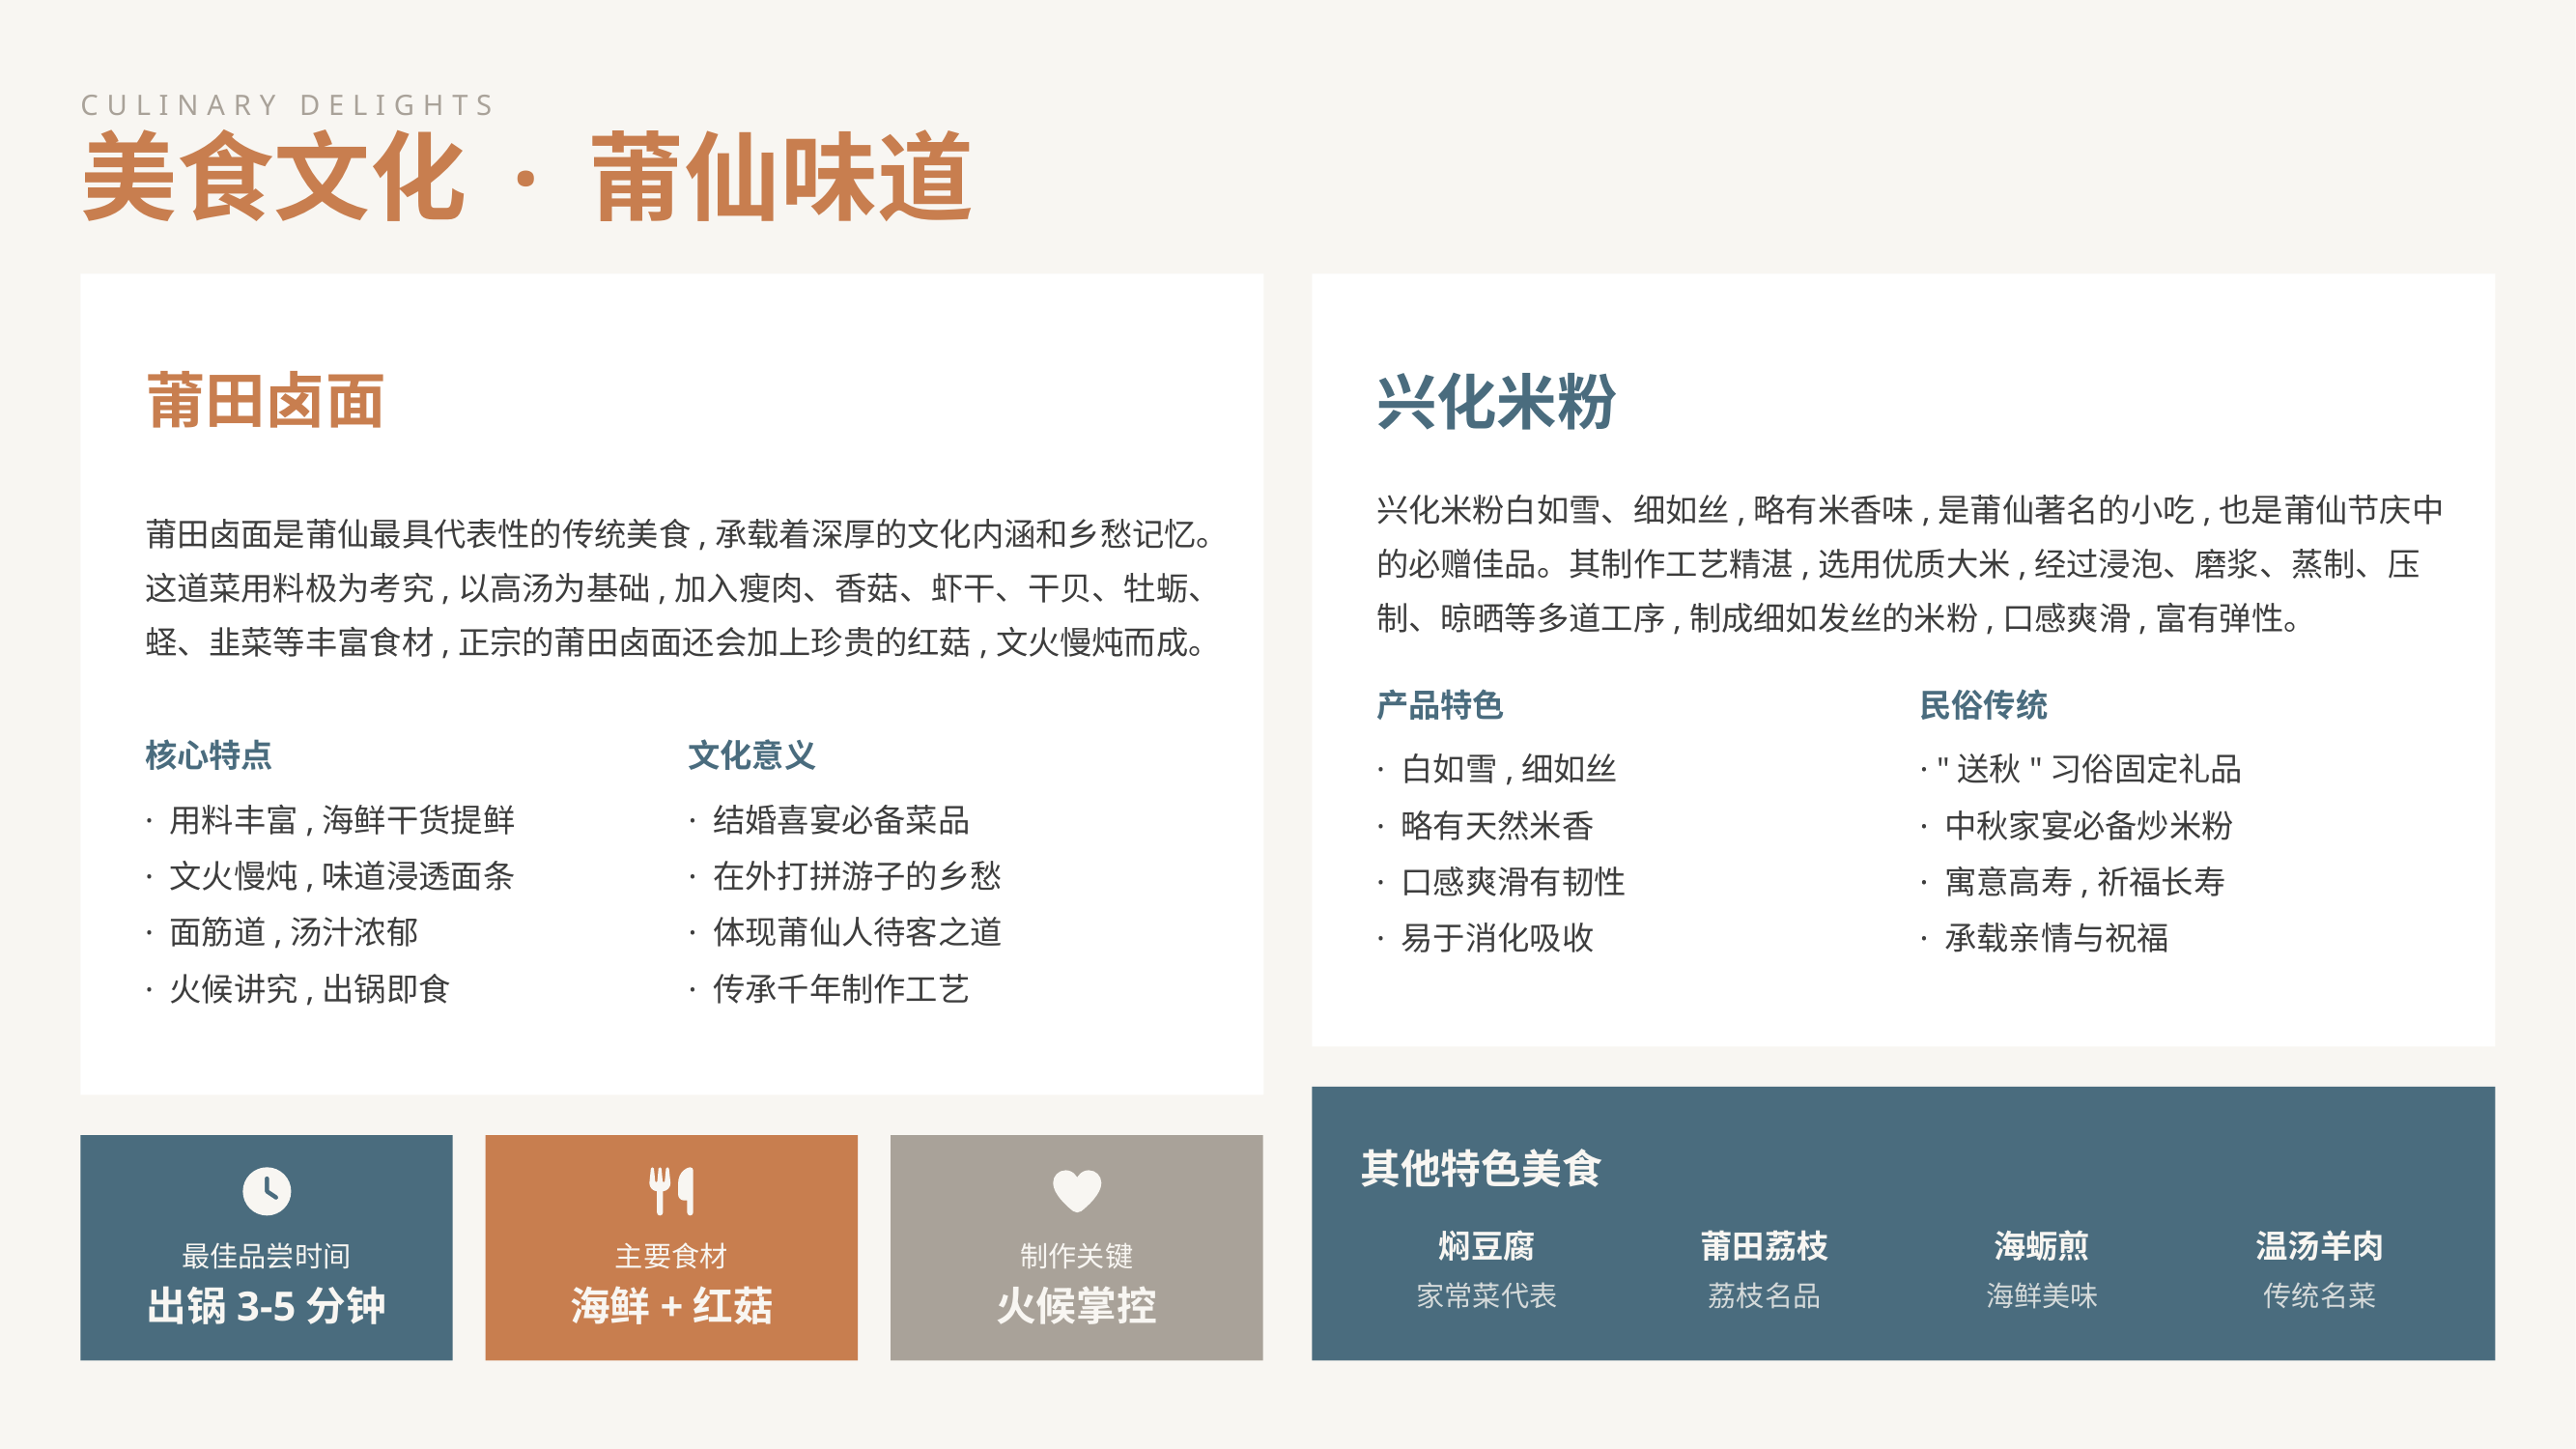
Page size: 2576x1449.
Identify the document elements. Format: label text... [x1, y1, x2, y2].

text_box 民俗传统 [1919, 673, 2448, 723]
text_box 温汤羊肉 [2185, 1215, 2455, 1264]
text_box · 用料丰富,海鲜干货提鲜 [145, 788, 672, 838]
text_box · 传承千年制作工艺 [688, 957, 1216, 1007]
text_box 产品特色 [1376, 673, 1904, 723]
text_box [80, 1135, 453, 1361]
text_box 美食文化 · 莆仙味道 [80, 136, 2544, 234]
text_box 制作关键 [916, 1231, 1238, 1271]
text_box · 文火慢炖,味道浸透面条 [145, 845, 672, 894]
text_box 主要食材 [510, 1231, 834, 1271]
text_box 其他特色美食 [1360, 1134, 2468, 1192]
text_box 海蛎煎 [1907, 1215, 2178, 1264]
text_box · 面筋道,汤汁浓郁 [145, 901, 672, 951]
text_box · 中秋家宴必备炒米粉 [1919, 794, 2448, 843]
text_box 莆田荔枝 [1629, 1215, 1900, 1264]
text_box [891, 1135, 1263, 1361]
text_box [80, 273, 1264, 1095]
text_box 莆田卤面是莆仙最具代表性的传统美食,承载着深厚的文化内涵和乡愁记忆。这道菜用料极为考究,以高汤为基础,加入瘦肉、香菇、虾干、干贝、牡蛎、蛏、韭菜等丰富食材,正宗的莆田卤面还会加上珍贵的红菇,文火慢炖而成。 [144, 474, 1216, 685]
text_box 家常菜代表 [1352, 1271, 1621, 1313]
text_box · 寓意高寿,祈福长寿 [1919, 851, 2448, 900]
text_box [678, 1167, 694, 1216]
text_box 出锅3-5分钟 [102, 1271, 431, 1328]
text_box 莆田卤面 [145, 361, 1230, 435]
text_box 海鲜+红菇 [507, 1271, 836, 1328]
text_box [485, 1135, 859, 1361]
text_box 荔枝名品 [1630, 1271, 1899, 1313]
text_box · 结婚喜宴必备菜品 [688, 788, 1216, 838]
text_box · 火候讲究,出锅即食 [145, 957, 672, 1007]
text_box · 略有天然米香 [1376, 794, 1904, 843]
text_box 文化意义 [688, 724, 1216, 773]
text_box [242, 1167, 292, 1216]
text_box · 白如雪,细如丝 [1376, 738, 1904, 787]
text_box 最佳品尝时间 [105, 1231, 428, 1271]
text_box 焖豆腐 [1352, 1215, 1623, 1264]
text_box 海鲜美味 [1908, 1271, 2177, 1313]
text_box 兴化米粉 [1376, 364, 2461, 437]
text_box 核心特点 [145, 724, 672, 773]
text_box · "送秋"习俗固定礼品 [1919, 738, 2448, 787]
text_box · 体现莆仙人待客之道 [688, 901, 1216, 951]
text_box · 口感爽滑有韧性 [1376, 851, 1904, 900]
text_box [1053, 1170, 1102, 1213]
text_box [649, 1167, 671, 1216]
text_box [1312, 273, 2496, 1047]
text_box · 承载亲情与祝福 [1919, 907, 2448, 956]
text_box · 在外打拼游子的乡愁 [688, 845, 1216, 894]
text_box [1312, 1086, 2496, 1361]
text_box · 易于消化吸收 [1376, 907, 1904, 956]
text_box 火候掌控 [913, 1271, 1241, 1328]
text_box 传统名菜 [2186, 1271, 2454, 1313]
text_box 兴化米粉白如雪、细如丝,略有米香味,是莆仙著名的小吃,也是莆仙节庆中的必赠佳品。其制作工艺精湛,选用优质大米,经过浸泡、磨浆、蒸制、压制、晾晒等多道工序,制成细如发丝的米粉,口感爽滑,富有弹性。 [1375, 476, 2448, 635]
text_box CULINARY DELIGHTS [80, 80, 2509, 121]
